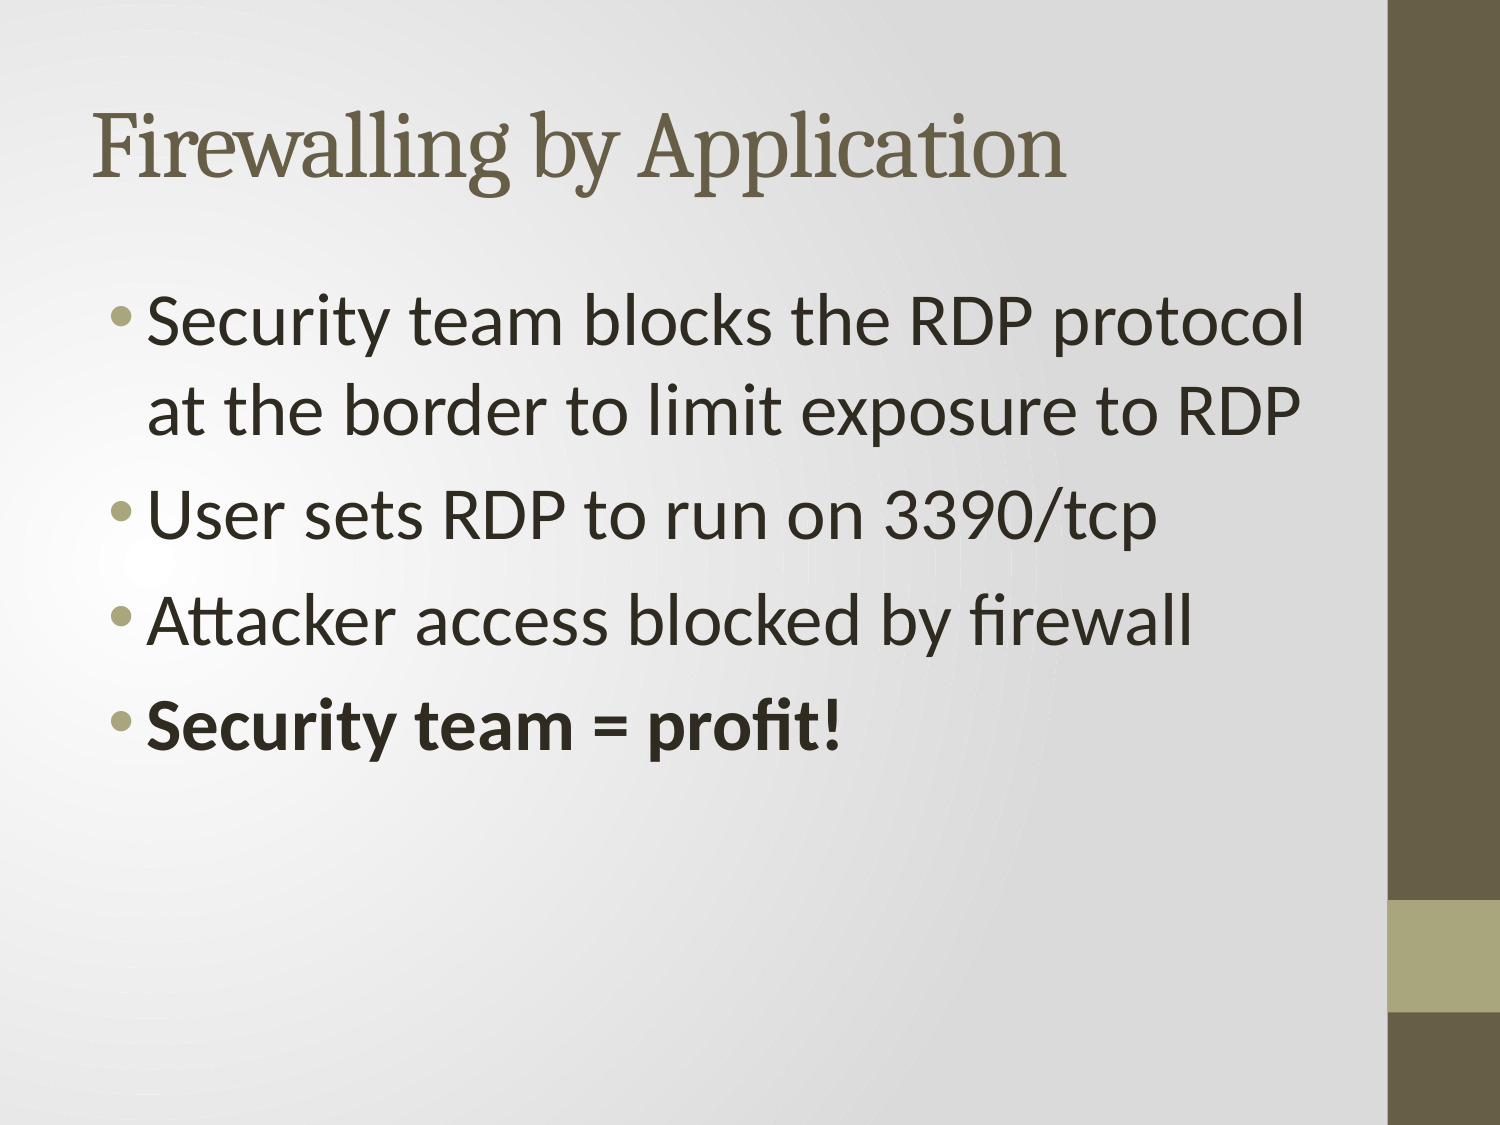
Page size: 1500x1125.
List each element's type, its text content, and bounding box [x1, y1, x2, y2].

title Firewalling by Application [75, 45, 1325, 233]
list Security team blocks the RDP protocol at the border to limit exposure to RDP User sets RDP to run on 3390/tcp Attacker access blocked by firewall Security team = profit! [75, 262, 1325, 1050]
